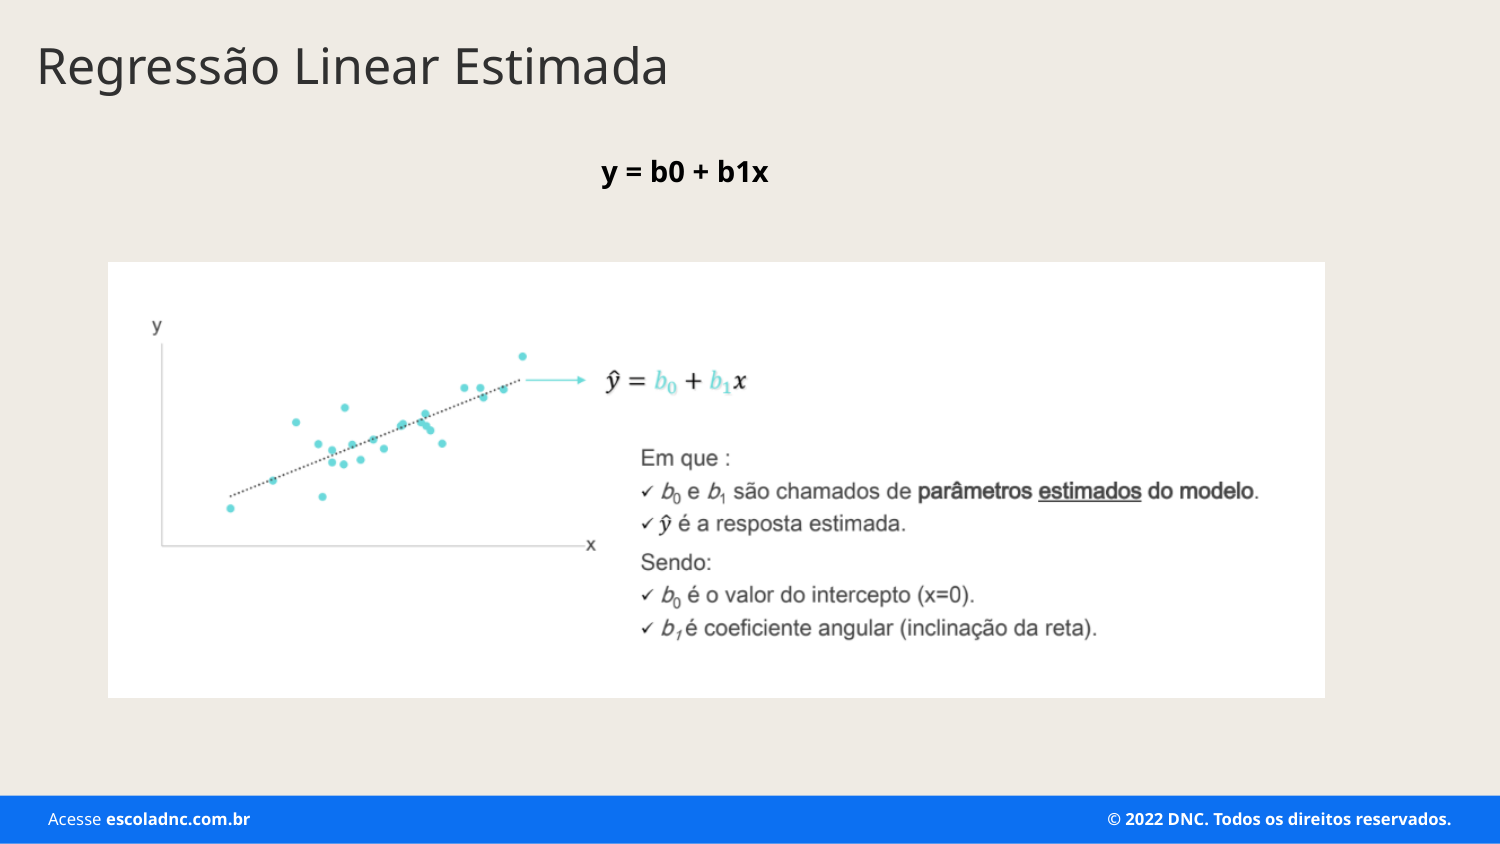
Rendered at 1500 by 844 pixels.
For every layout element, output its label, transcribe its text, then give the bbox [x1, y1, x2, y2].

text_box y = b0 + b1x [586, 146, 788, 197]
title Regressão Linear Estimada [25, 25, 1349, 111]
picture [107, 262, 1326, 698]
